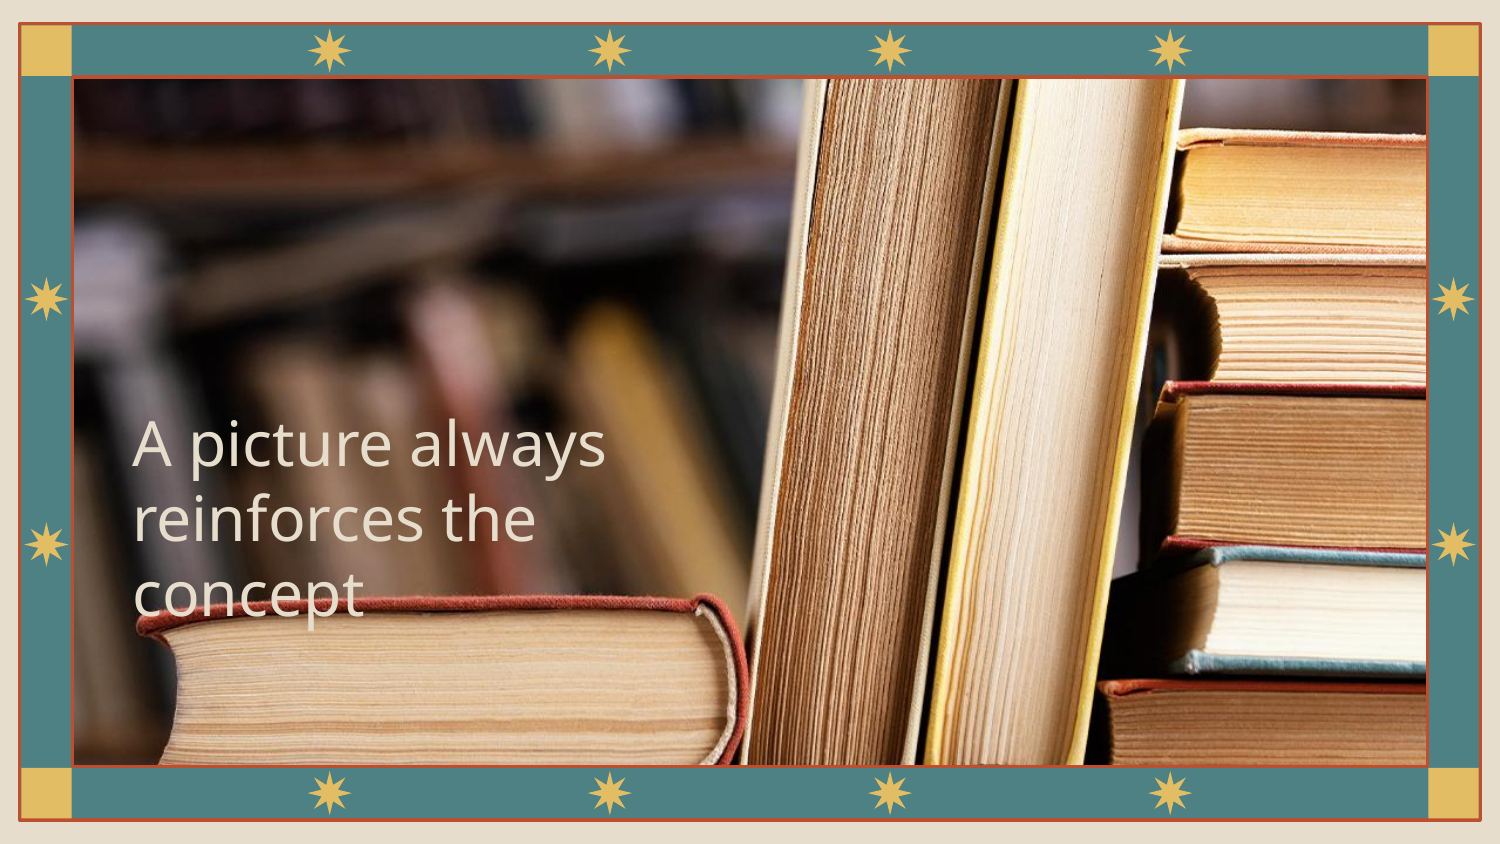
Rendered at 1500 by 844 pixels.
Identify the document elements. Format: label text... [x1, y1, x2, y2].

title A picture always reinforces the concept [117, 389, 744, 565]
picture [74, 79, 1426, 765]
